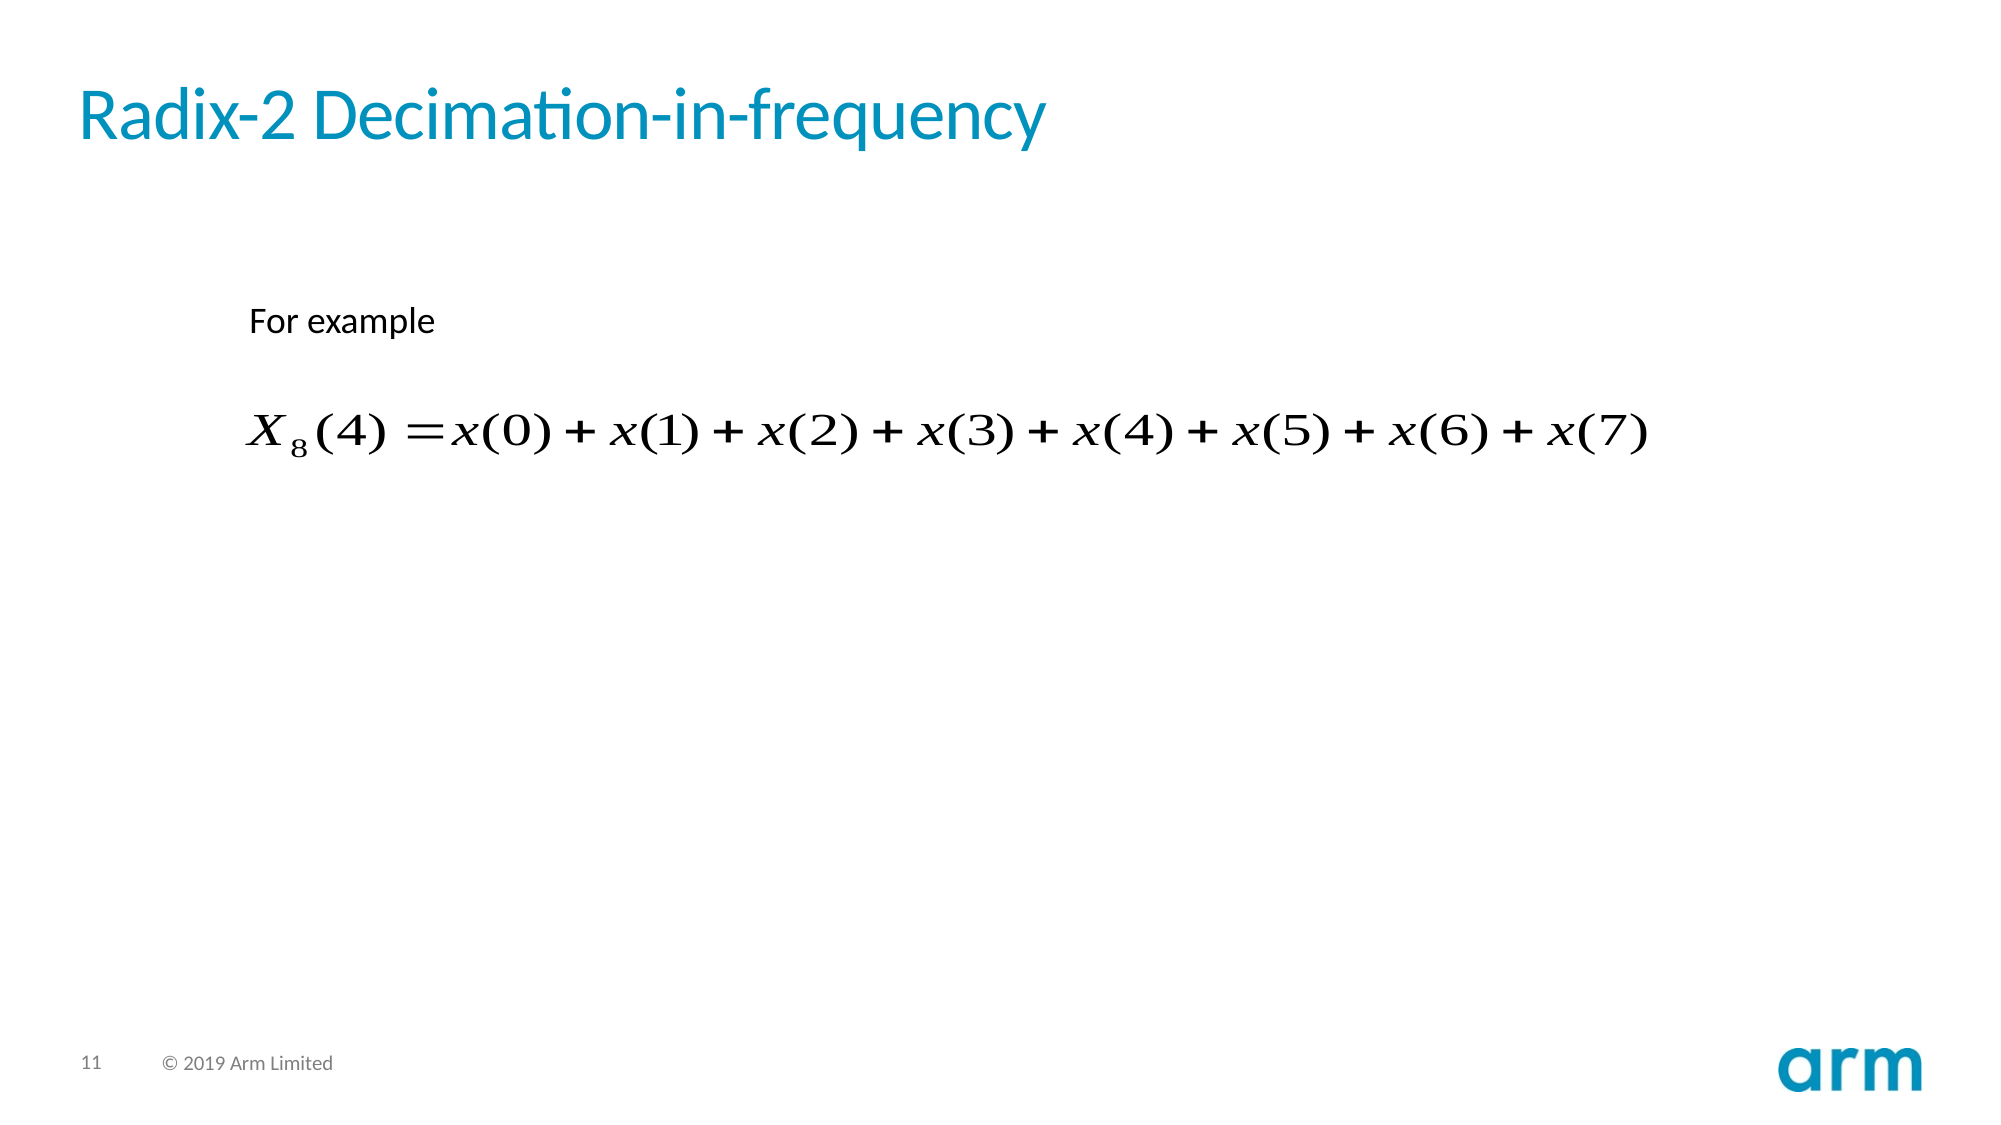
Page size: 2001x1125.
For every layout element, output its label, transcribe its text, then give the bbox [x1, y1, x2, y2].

picture [1778, 1048, 1794, 1067]
picture [1889, 1048, 1903, 1053]
text_box For example [234, 288, 451, 349]
picture [1788, 1056, 1812, 1083]
picture [1803, 1048, 1922, 1092]
picture [1911, 1048, 1922, 1062]
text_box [233, 399, 1659, 469]
title Radix-2 Decimation-in-frequency [78, 78, 1922, 186]
picture [1778, 1072, 1794, 1092]
